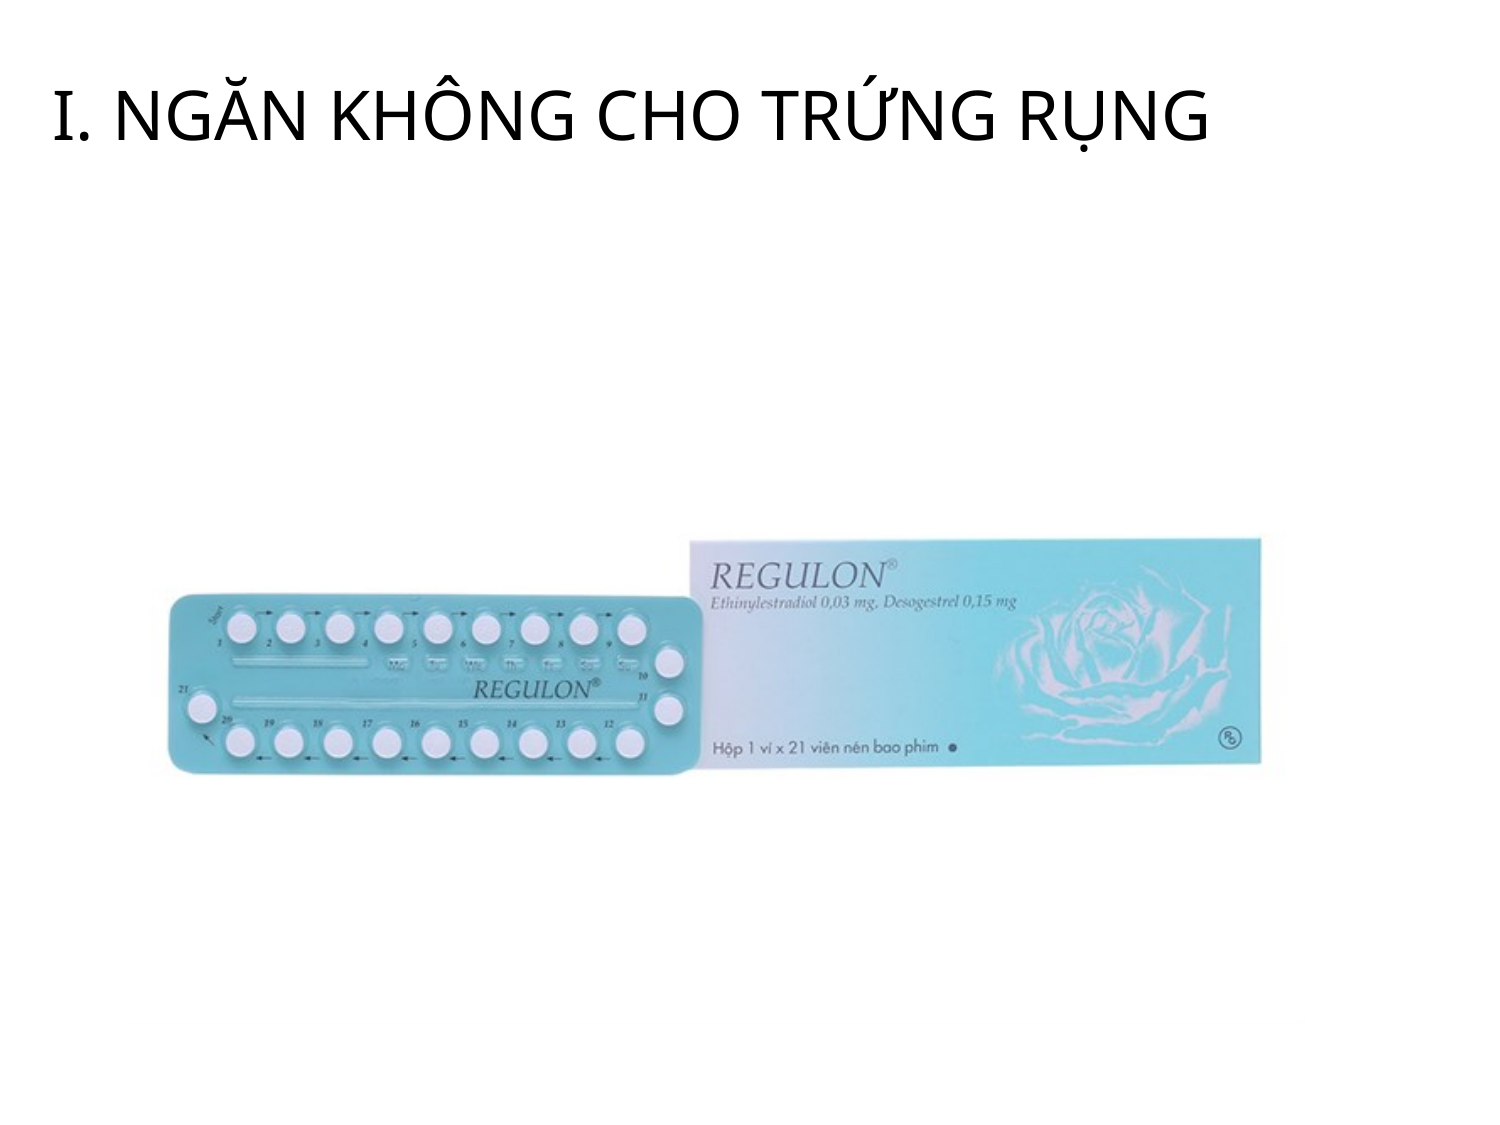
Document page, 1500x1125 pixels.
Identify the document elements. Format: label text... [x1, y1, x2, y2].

title I. NGĂN KHÔNG CHO TRỨNG RỤNG [37, 24, 1425, 212]
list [124, 237, 1306, 1025]
